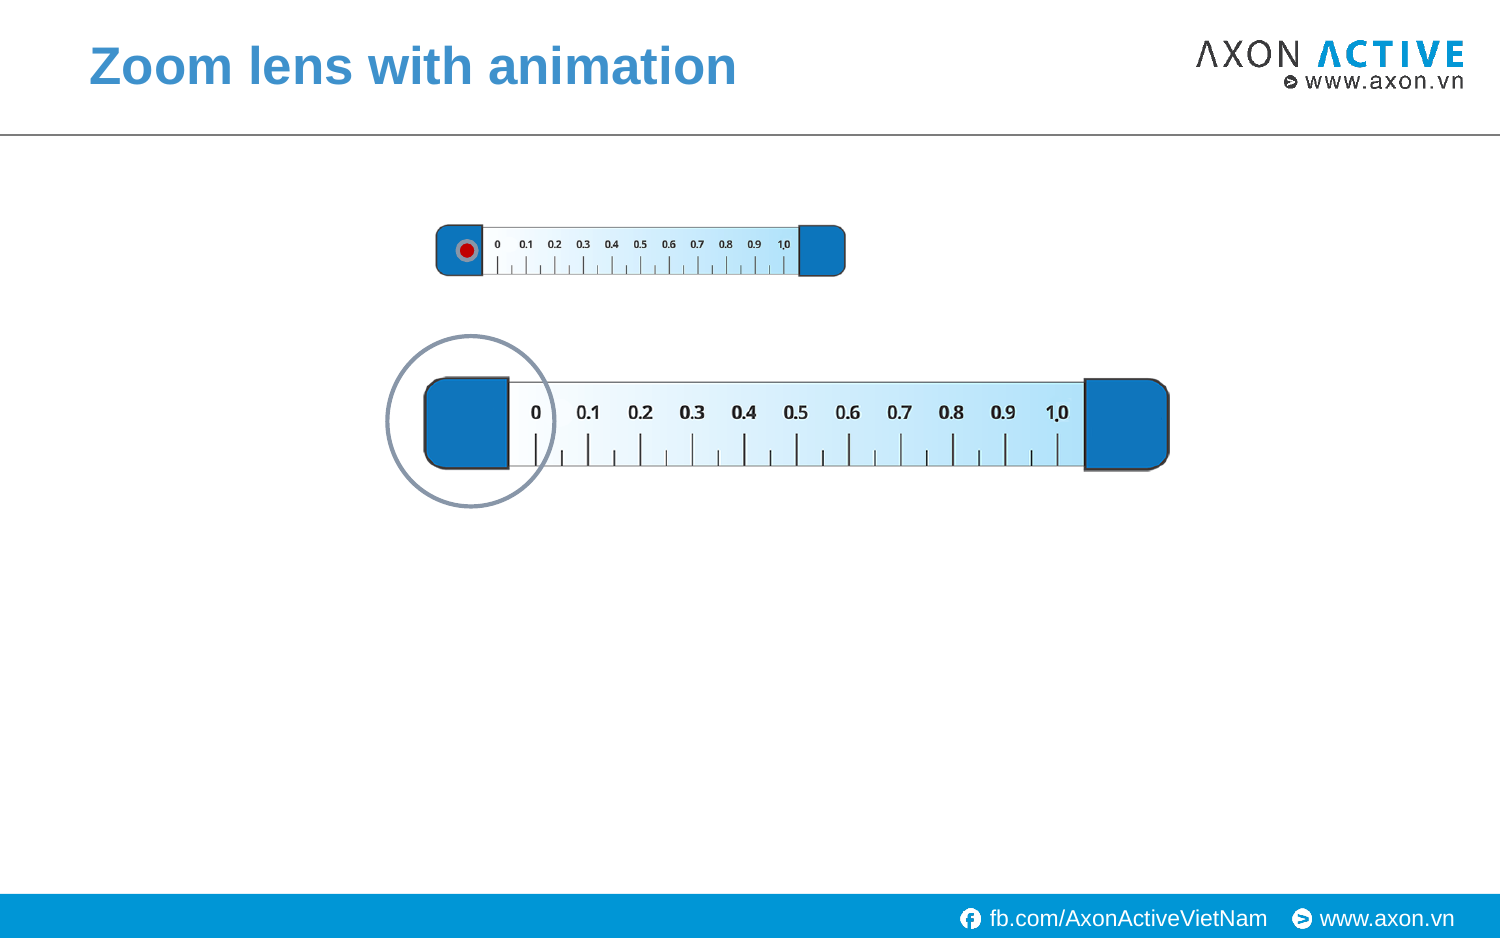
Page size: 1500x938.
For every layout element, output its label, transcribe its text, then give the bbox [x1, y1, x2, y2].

title Zoom lens with animation [75, 24, 1163, 103]
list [426, 218, 854, 282]
text_box [385, 333, 535, 475]
picture [961, 909, 980, 928]
picture [1196, 40, 1463, 89]
picture [1293, 909, 1311, 928]
picture [1423, 40, 1432, 56]
picture [408, 365, 1185, 479]
text_box [415, 488, 526, 509]
